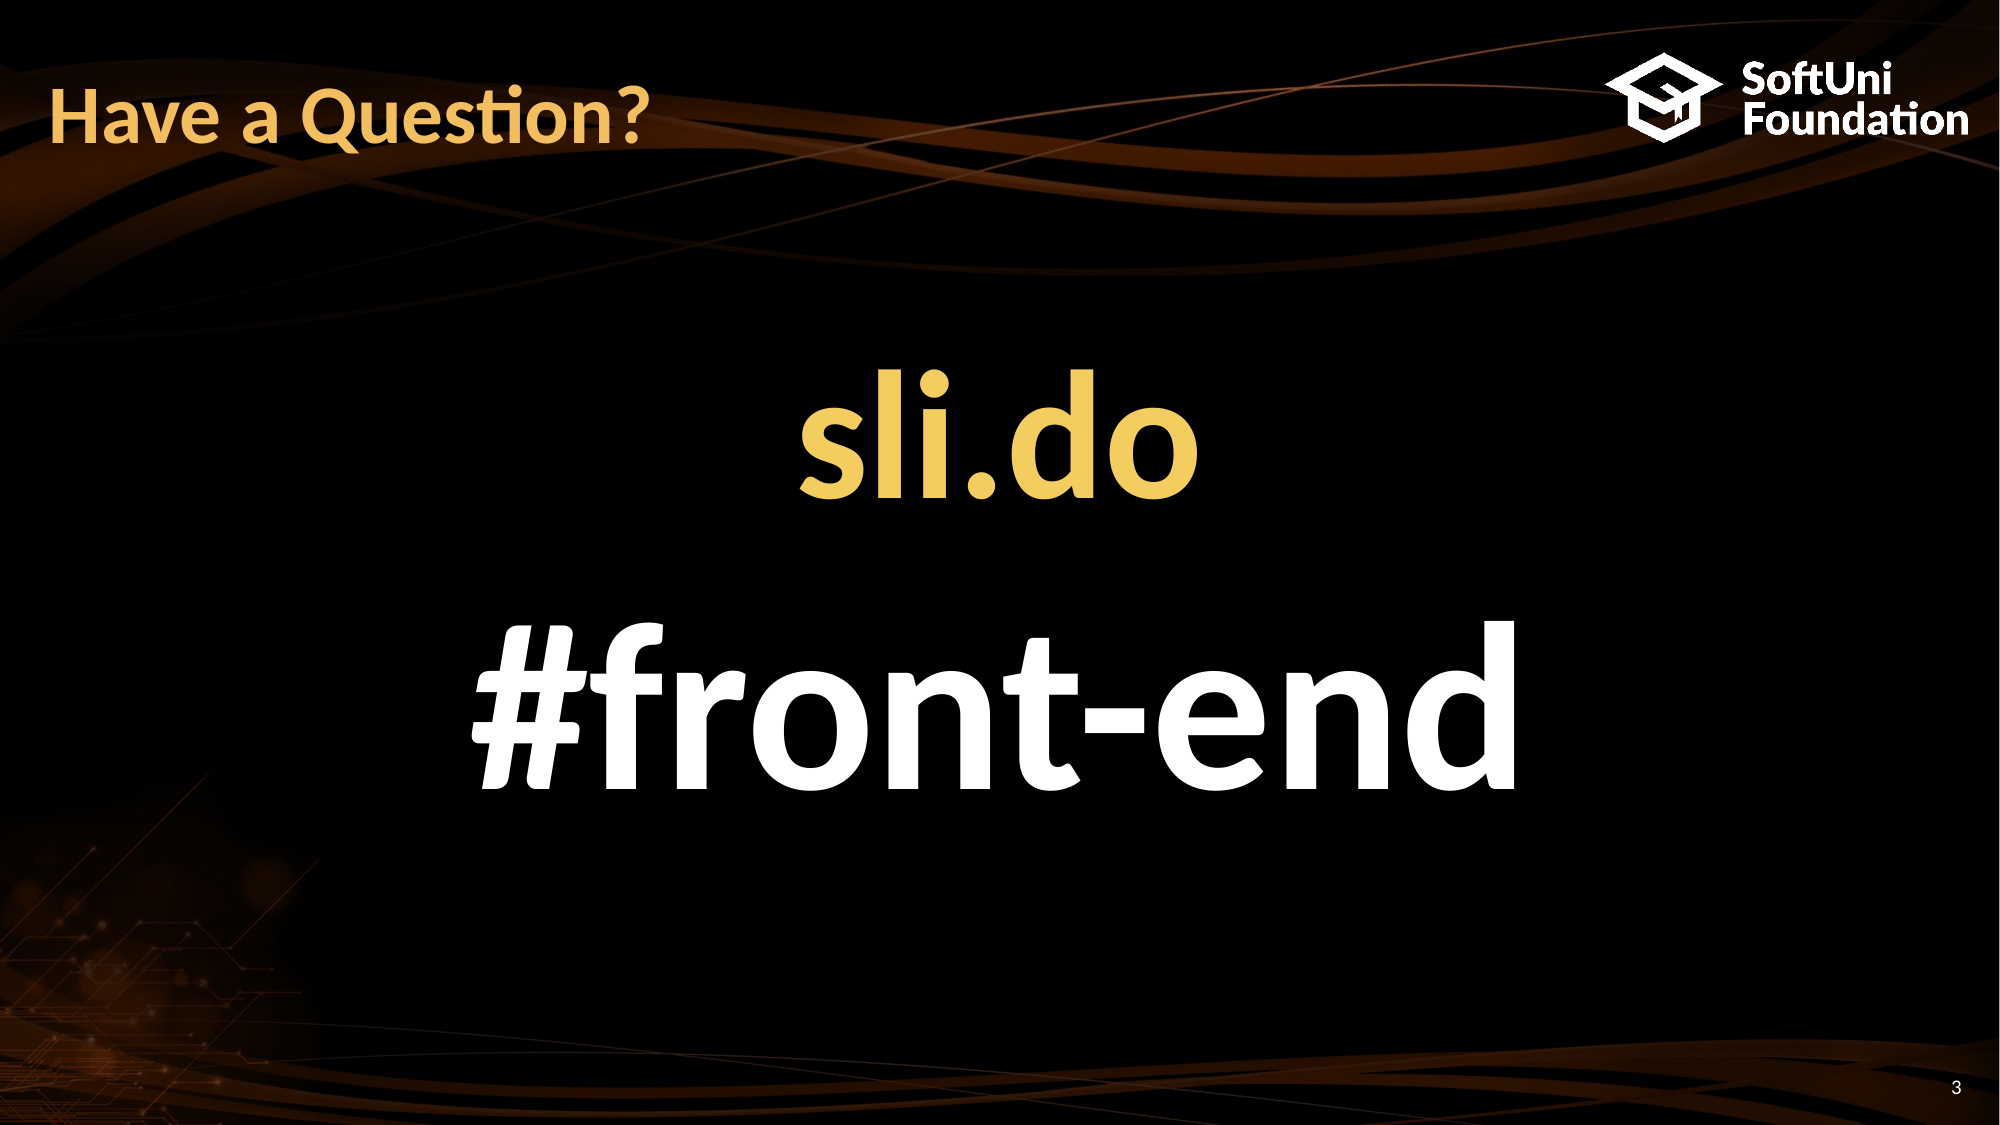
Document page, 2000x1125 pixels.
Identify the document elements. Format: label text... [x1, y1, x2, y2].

picture [0, 0, 2000, 1125]
list sli.do #front-end [31, 188, 1968, 1071]
slide_number 3 [1897, 1071, 1968, 1103]
title Have a Question? [31, 24, 1603, 208]
